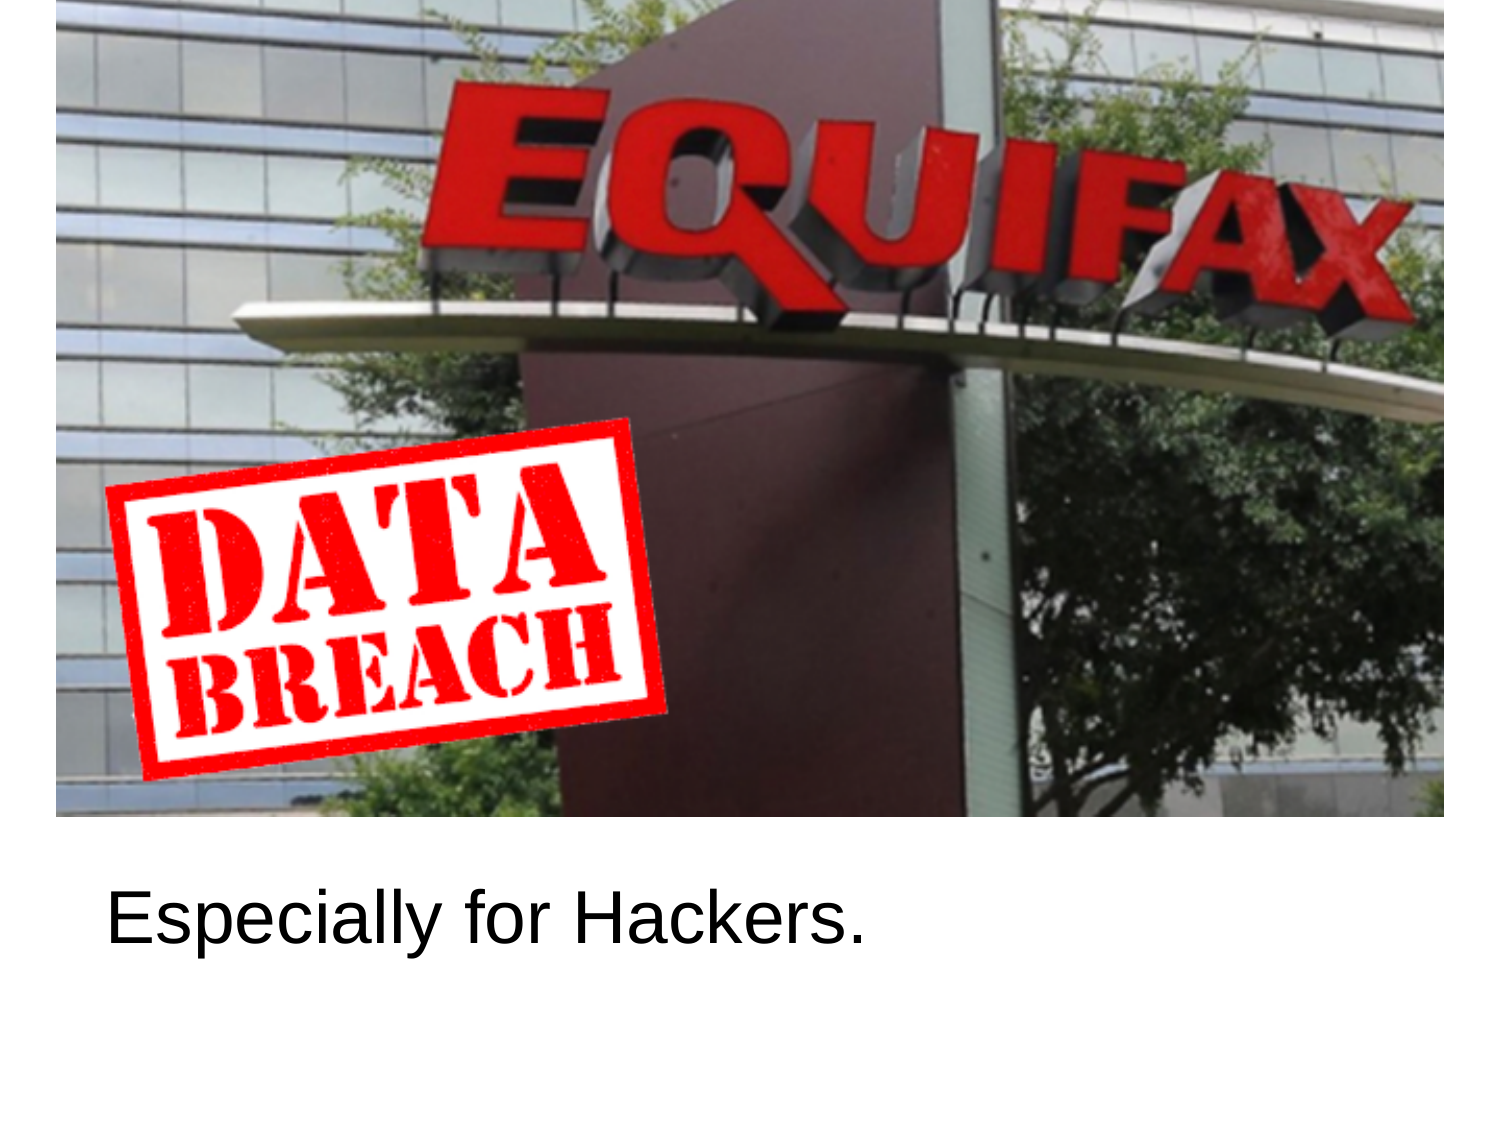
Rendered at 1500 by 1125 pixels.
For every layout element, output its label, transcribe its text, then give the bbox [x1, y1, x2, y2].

picture [56, 0, 1444, 817]
text_box Especially for Hackers. [90, 861, 1425, 967]
